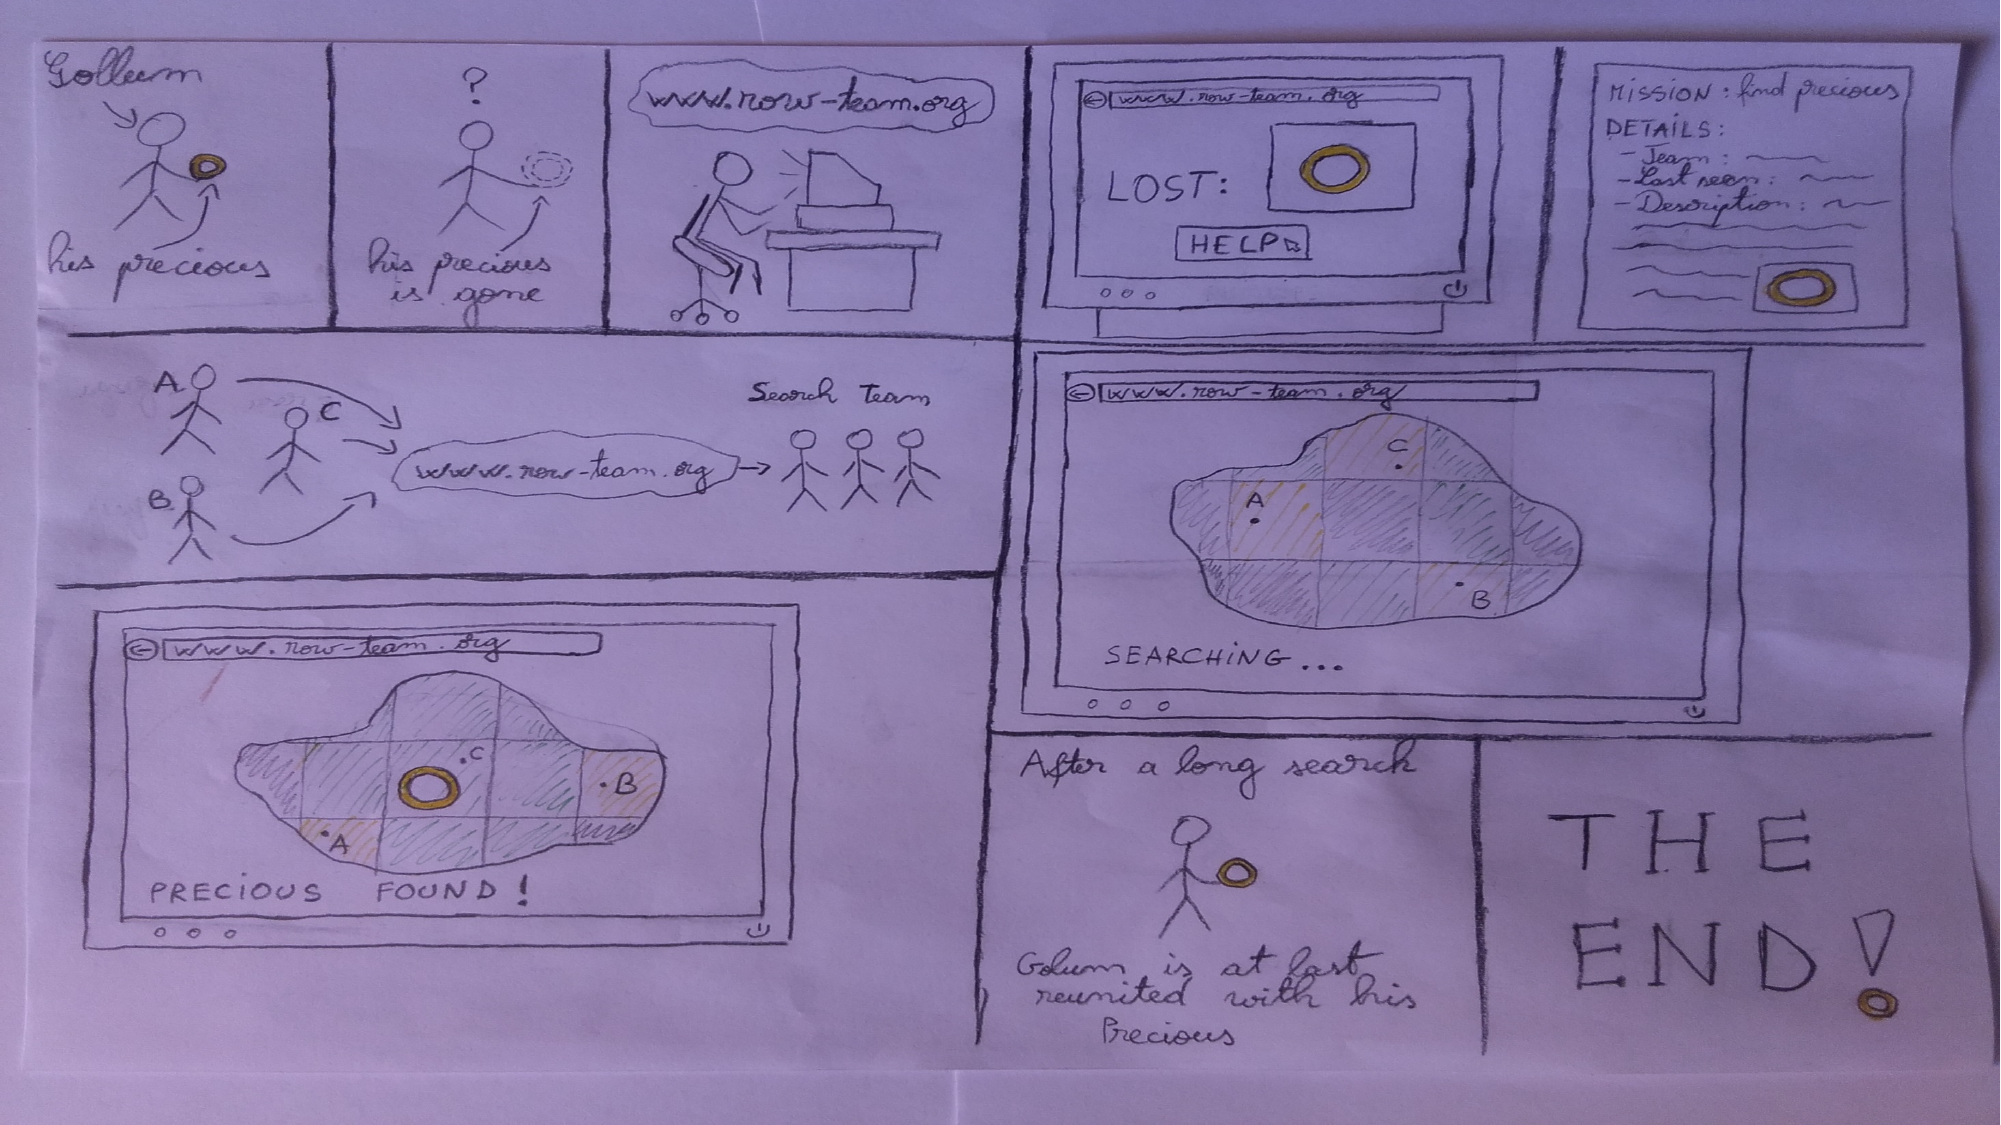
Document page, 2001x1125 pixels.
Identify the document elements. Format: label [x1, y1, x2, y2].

list [0, 0, 2000, 1125]
